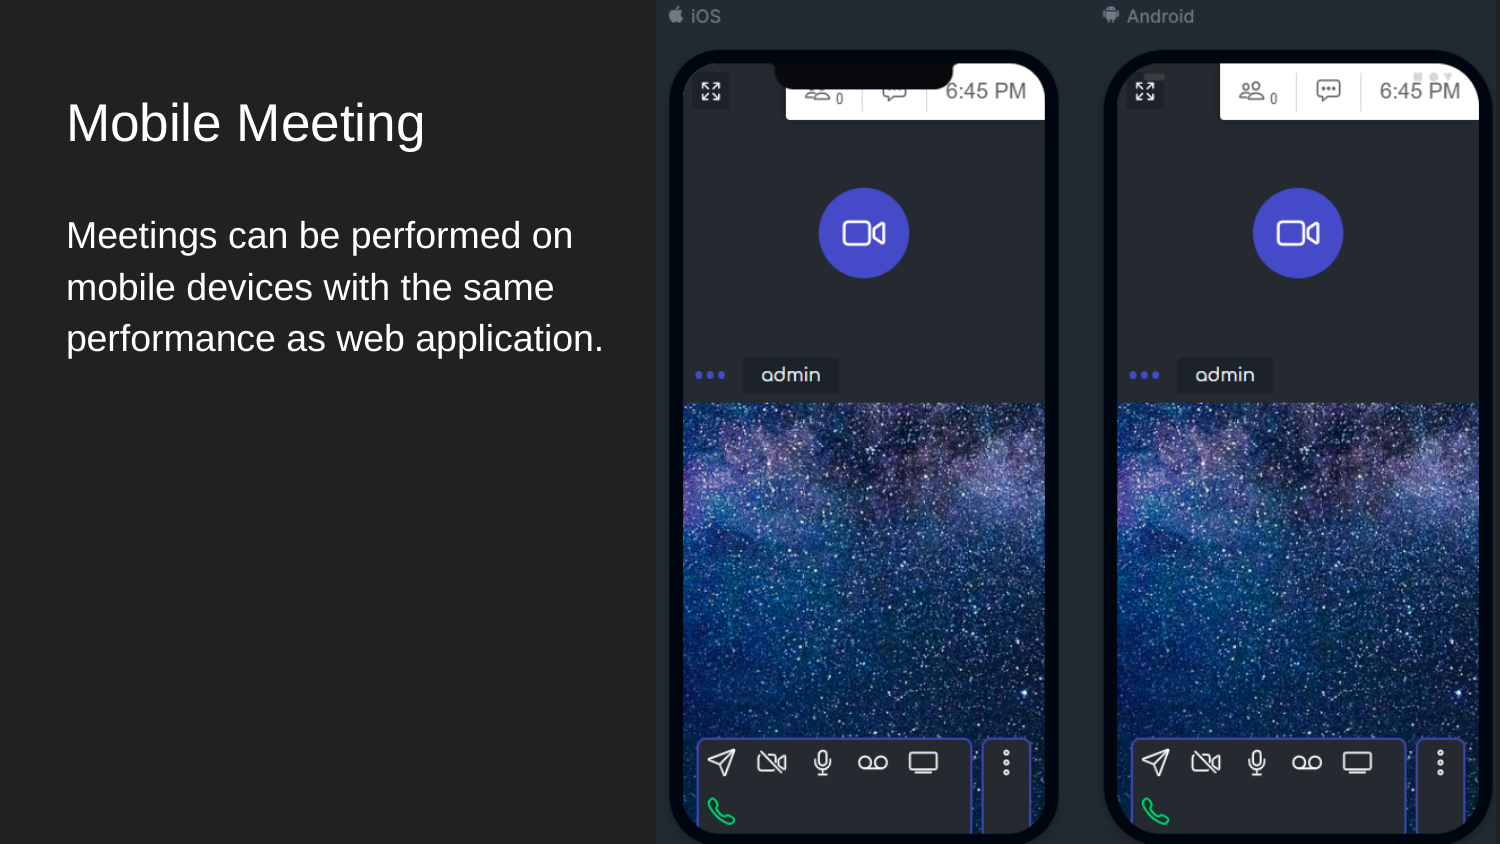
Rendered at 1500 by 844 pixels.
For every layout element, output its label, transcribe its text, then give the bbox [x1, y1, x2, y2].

picture [655, 0, 1496, 844]
list Meetings can be performed on mobile devices with the same performance as web application. [51, 189, 650, 750]
title Mobile Meeting [51, 72, 650, 167]
